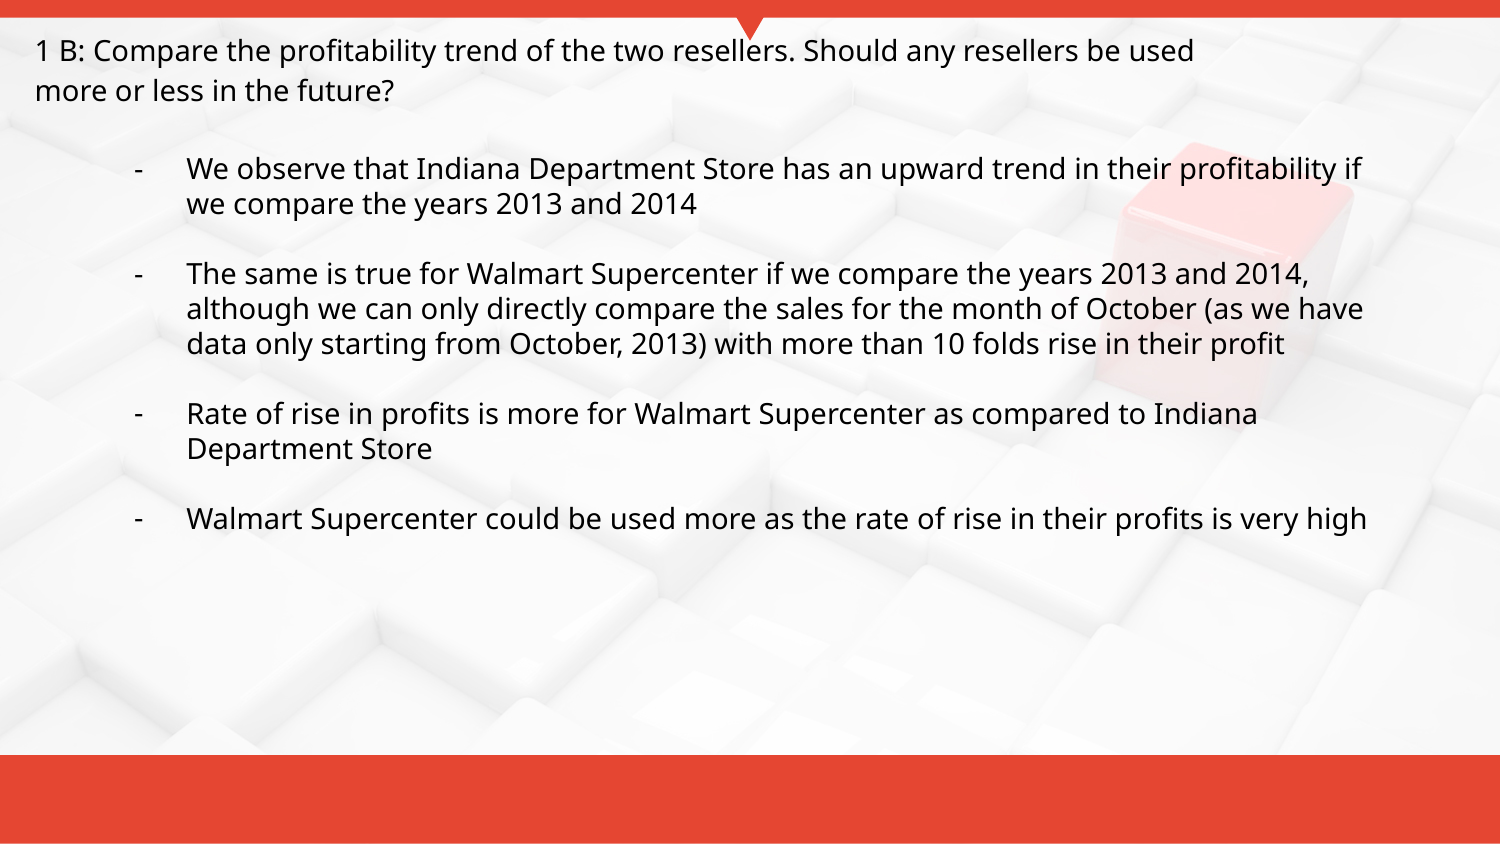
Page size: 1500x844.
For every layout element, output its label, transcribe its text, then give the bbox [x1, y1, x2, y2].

picture [0, 18, 1500, 755]
text_box We observe that Indiana Department Store has an upward trend in their profitability if we compare the years 2013 and 2014 The same is true for Walmart Supercenter if we compare the years 2013 and 2014, although we can only directly compare the sales for the month of October (as we have data only starting from October, 2013) with more than 10 folds rise in their profit Rate of rise in profits is more for Walmart Supercenter as compared to Indiana Department Store Walmart Supercenter could be used more as the rate of rise in their profits is very high [96, 135, 1404, 709]
text_box 1 B: Compare the profitability trend of the two resellers. Should any resellers be used more or less in the future? [19, 25, 1447, 108]
